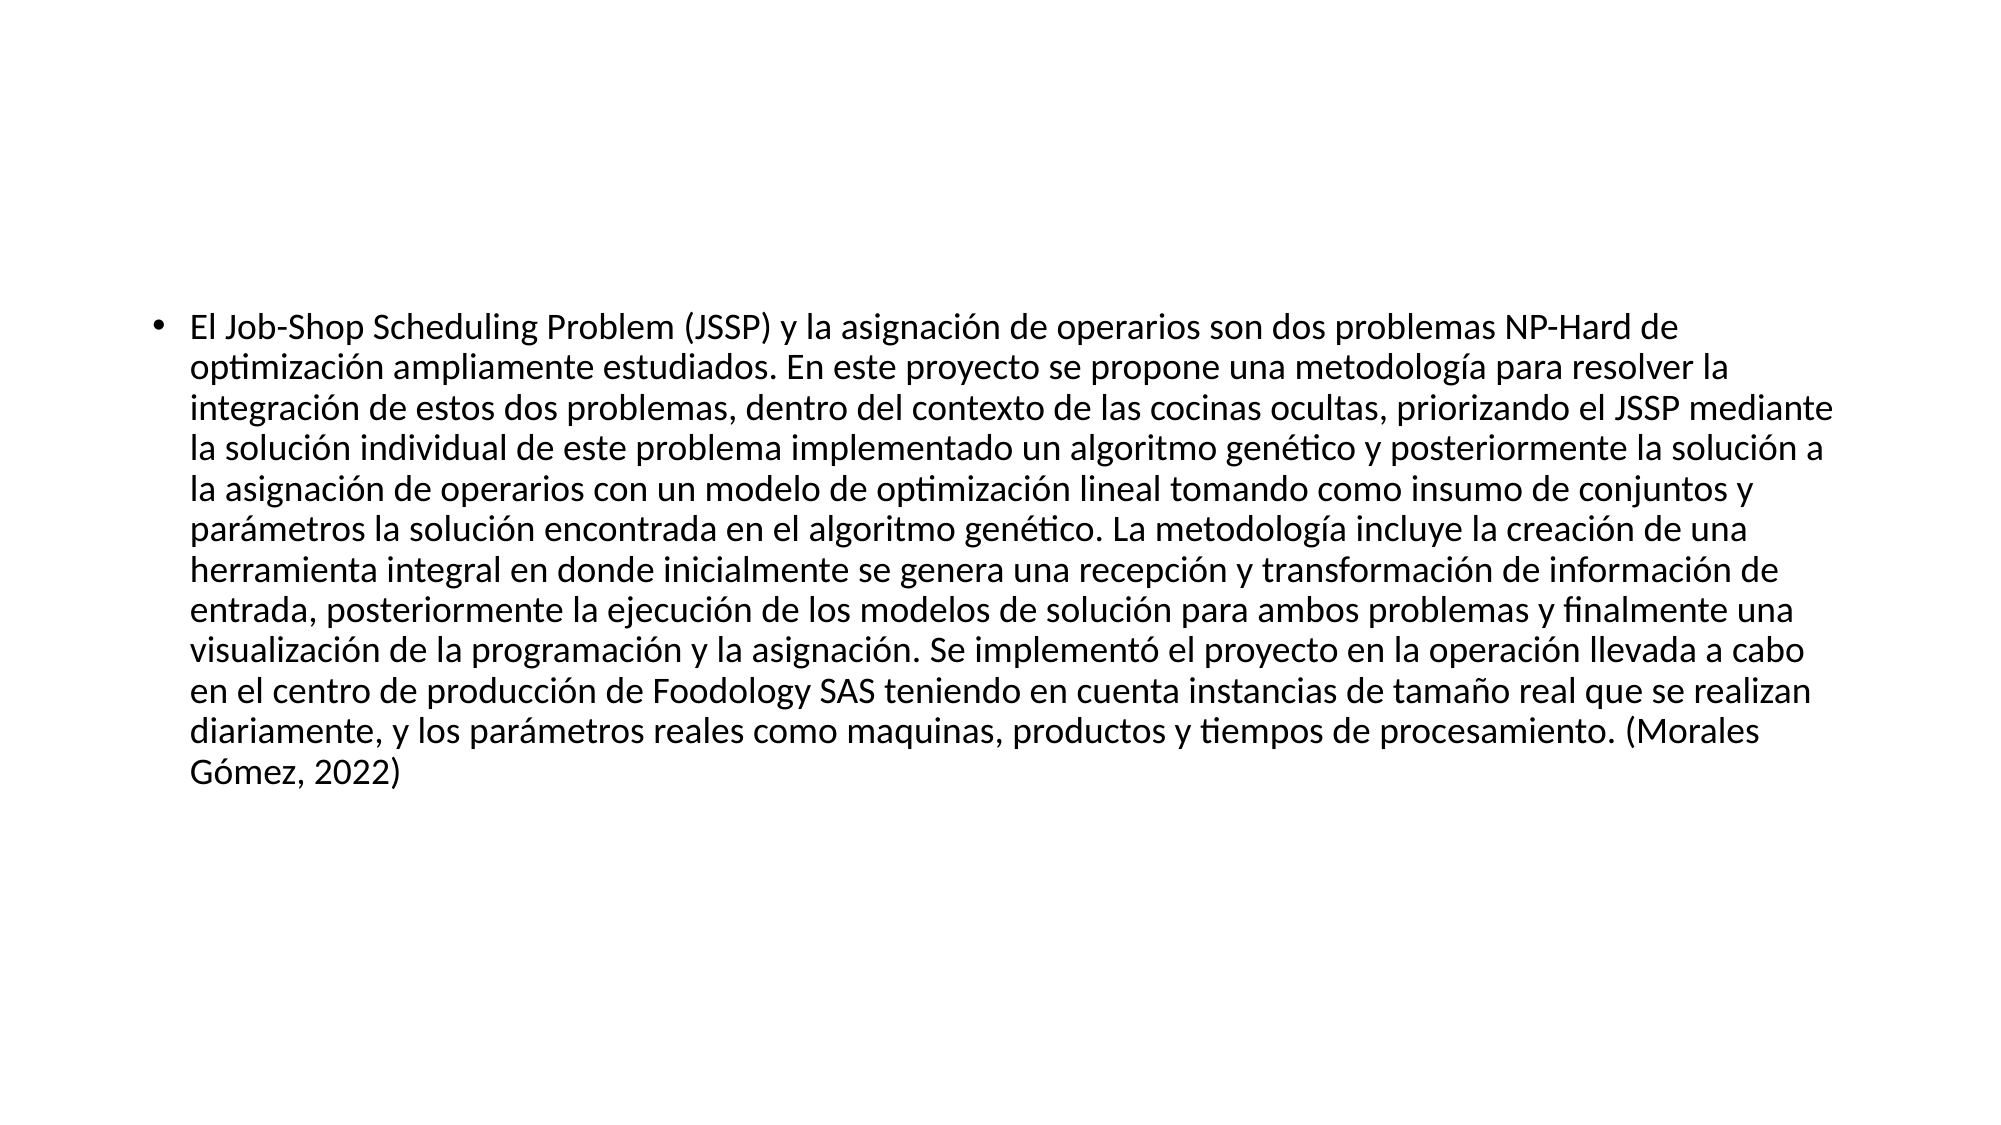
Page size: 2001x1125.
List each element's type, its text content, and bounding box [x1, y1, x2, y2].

list El Job-Shop Scheduling Problem (JSSP) y la asignación de operarios son dos problemas NP-Hard de optimización ampliamente estudiados. En este proyecto se propone una metodología para resolver la integración de estos dos problemas, dentro del contexto de las cocinas ocultas, priorizando el JSSP mediante la solución individual de este problema implementado un algoritmo genético y posteriormente la solución a la asignación de operarios con un modelo de optimización lineal tomando como insumo de conjuntos y parámetros la solución encontrada en el algoritmo genético. La metodología incluye la creación de una herramienta integral en donde inicialmente se genera una recepción y transformación de información de entrada, posteriormente la ejecución de los modelos de solución para ambos problemas y finalmente una visualización de la programación y la asignación. Se implementó el proyecto en la operación llevada a cabo en el centro de producción de Foodology SAS teniendo en cuenta instancias de tamaño real que se realizan diariamente, y los parámetros reales como maquinas, productos y tiempos de procesamiento. (Morales Gómez, 2022) [137, 299, 1863, 1014]
